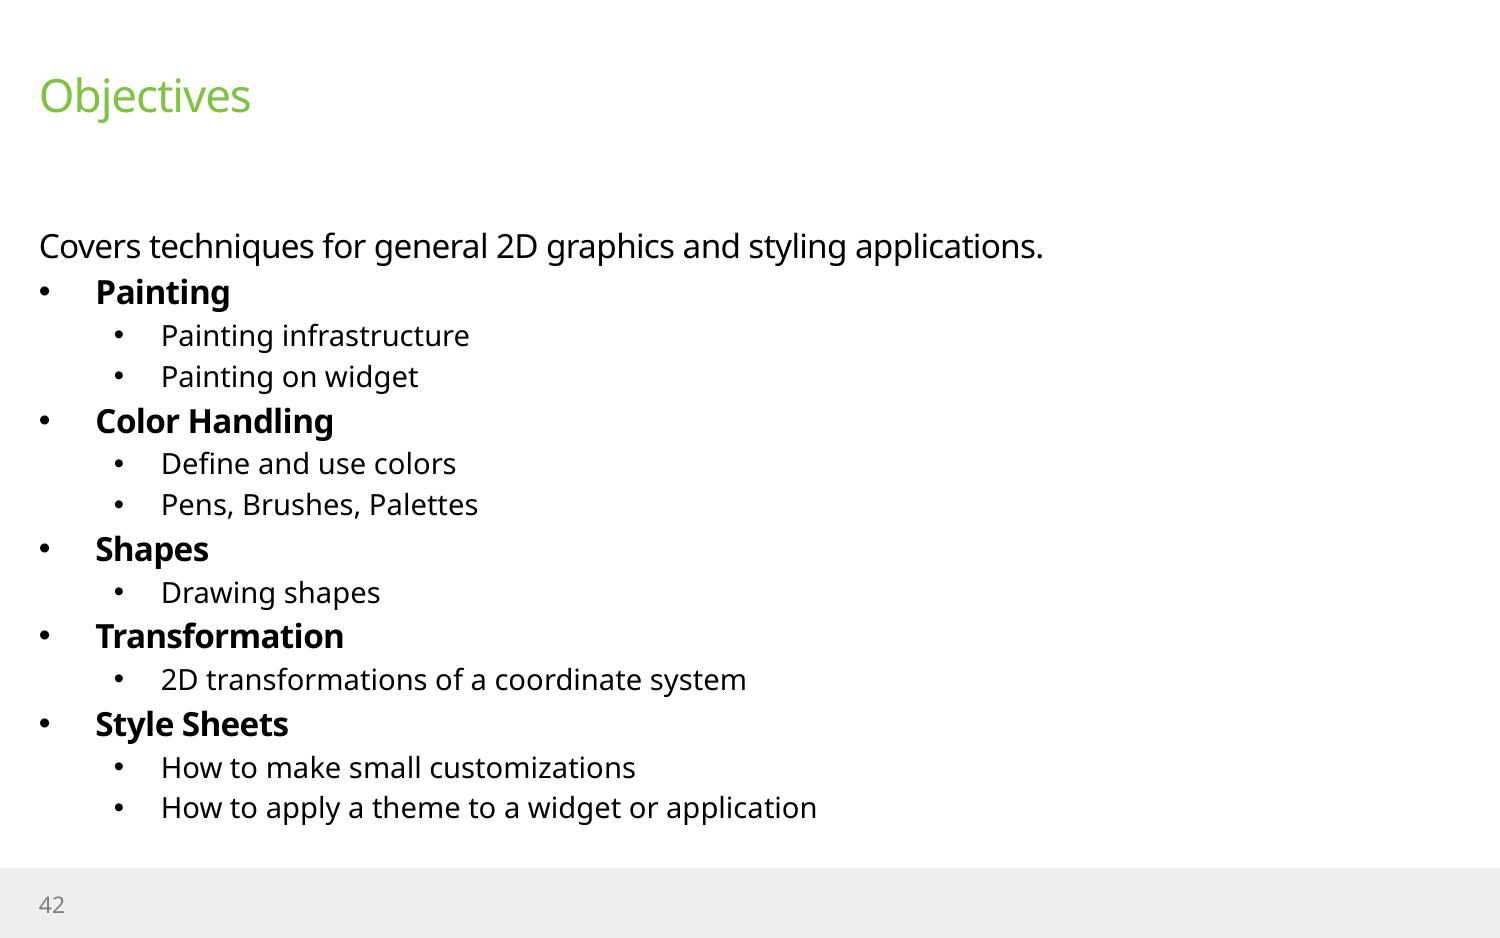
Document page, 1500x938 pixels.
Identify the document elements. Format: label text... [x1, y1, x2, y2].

slide_number 42 [39, 892, 410, 921]
title Objectives [39, 66, 1052, 195]
list Covers techniques for general 2D graphics and styling applications. Painting Painting infrastructure Painting on widget Color Handling Define and use colors Pens, Brushes, Palettes Shapes Drawing shapes Transformation 2D transformations of a coordinate system Style Sheets How to make small customizations How to apply a theme to a widget or application [39, 224, 1471, 846]
